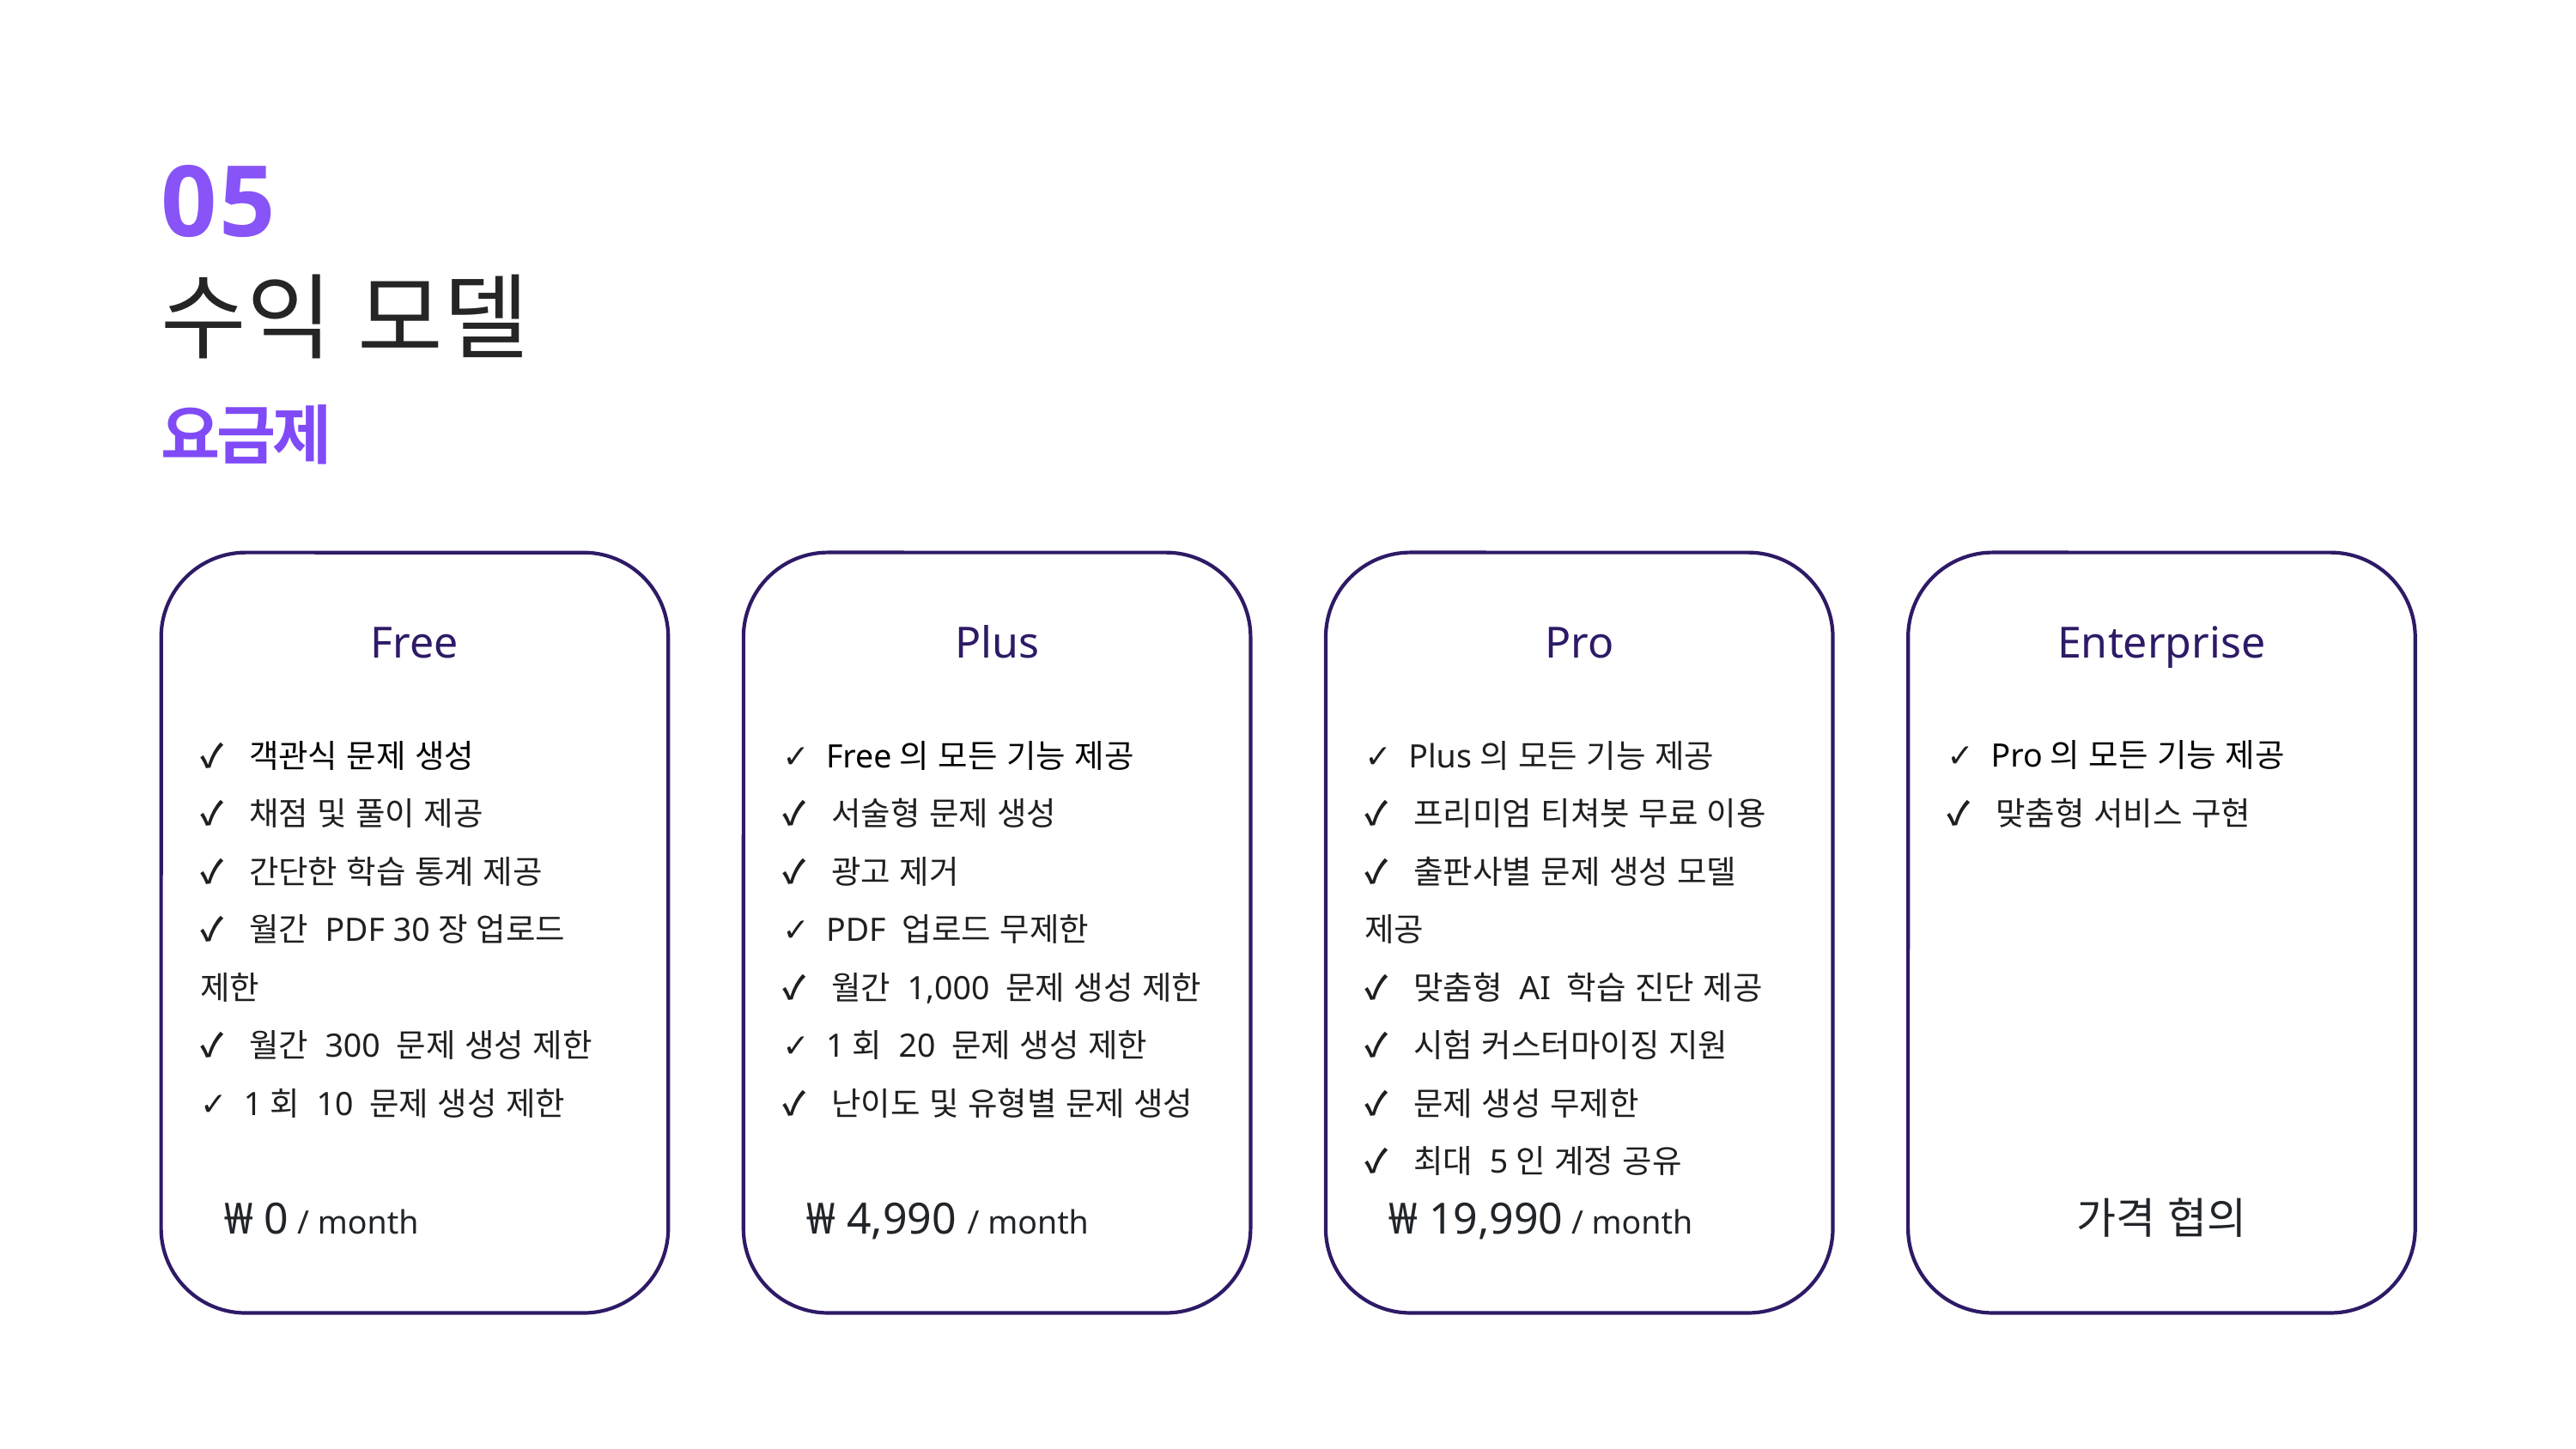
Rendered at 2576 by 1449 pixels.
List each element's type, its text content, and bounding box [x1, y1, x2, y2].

text_box Plus [793, 608, 1200, 673]
text_box [1906, 550, 2417, 1315]
text_box ₩ 4,990 / month [793, 1185, 1200, 1250]
text_box ✓ Plus의 모든 기능 제공 ✓ 프리미엄 티쳐봇 무료 이용 ✓ 출판사별 문제 생성 모델 제공 ✓ 맞춤형 AI 학습 진단 제공 ✓ 시험 커스터마이징 지원 ✓ 문제 생성 무제한 ✓ 최대 5인 계정 공유 [1352, 709, 1809, 1244]
text_box [741, 550, 1253, 1315]
text_box ₩ 0 / month [211, 1185, 618, 1250]
text_box Pro [1376, 608, 1783, 673]
text_box [159, 550, 671, 1315]
text_box 수익 모델 [161, 184, 908, 370]
text_box [1323, 550, 1835, 1315]
text_box 요금제 [161, 415, 1578, 472]
text_box ✓ 객관식 문제 생성 ✓ 채점 및 풀이 제공 ✓ 간단한 학습 통계 제공 ✓ 월간 PDF 30장 업로드 제한 ✓ 월간 300 문제 생성 제한 ✓ 1회 10 문제 생성 제한 [187, 709, 644, 1244]
text_box Free [211, 608, 618, 673]
text_box Enterprise [1959, 608, 2365, 673]
text_box 가격 협의 [1959, 1185, 2365, 1250]
text_box ₩ 19,990 / month [1376, 1185, 1783, 1250]
text_box ✓ Pro의 모든 기능 제공 ✓ 맞춤형 서비스 구현 [1934, 709, 2391, 839]
text_box 05 [161, 58, 358, 184]
text_box ✓ Free의 모든 기능 제공 ✓ 서술형 문제 생성 ✓ 광고 제거 ✓ PDF 업로드 무제한 ✓ 월간 1,000 문제 생성 제한 ✓ 1회 20 문제 생성 제한 ✓ 난이도 및 유형별 문제 생성 [769, 709, 1226, 1128]
